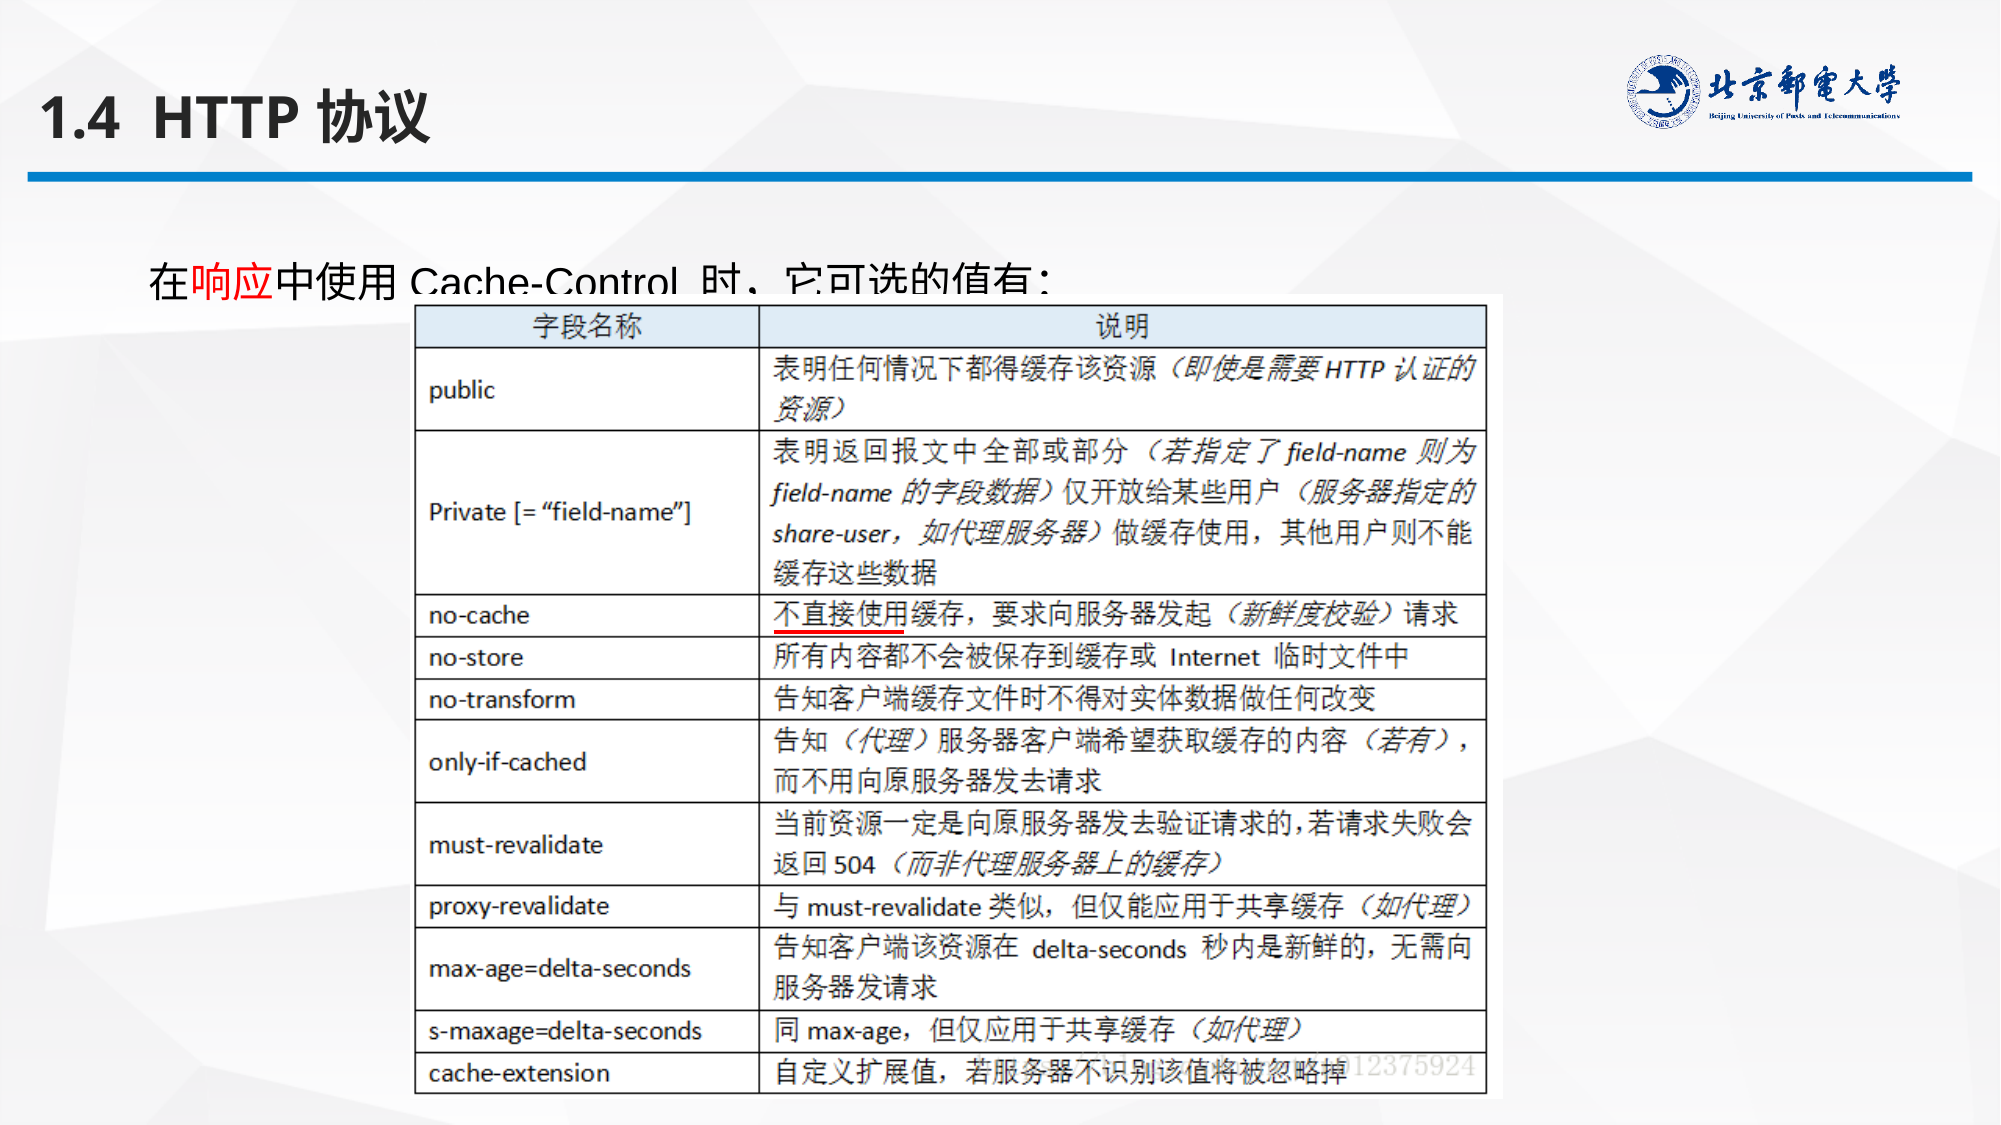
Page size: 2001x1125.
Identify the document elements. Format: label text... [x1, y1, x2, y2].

text_box 1.4 HTTP协议 [23, 73, 957, 158]
text_box 在响应中使用Cache-Control 时，它可选的值有： [134, 223, 1943, 514]
picture [0, 0, 2000, 1125]
text_box [26, 171, 1973, 183]
